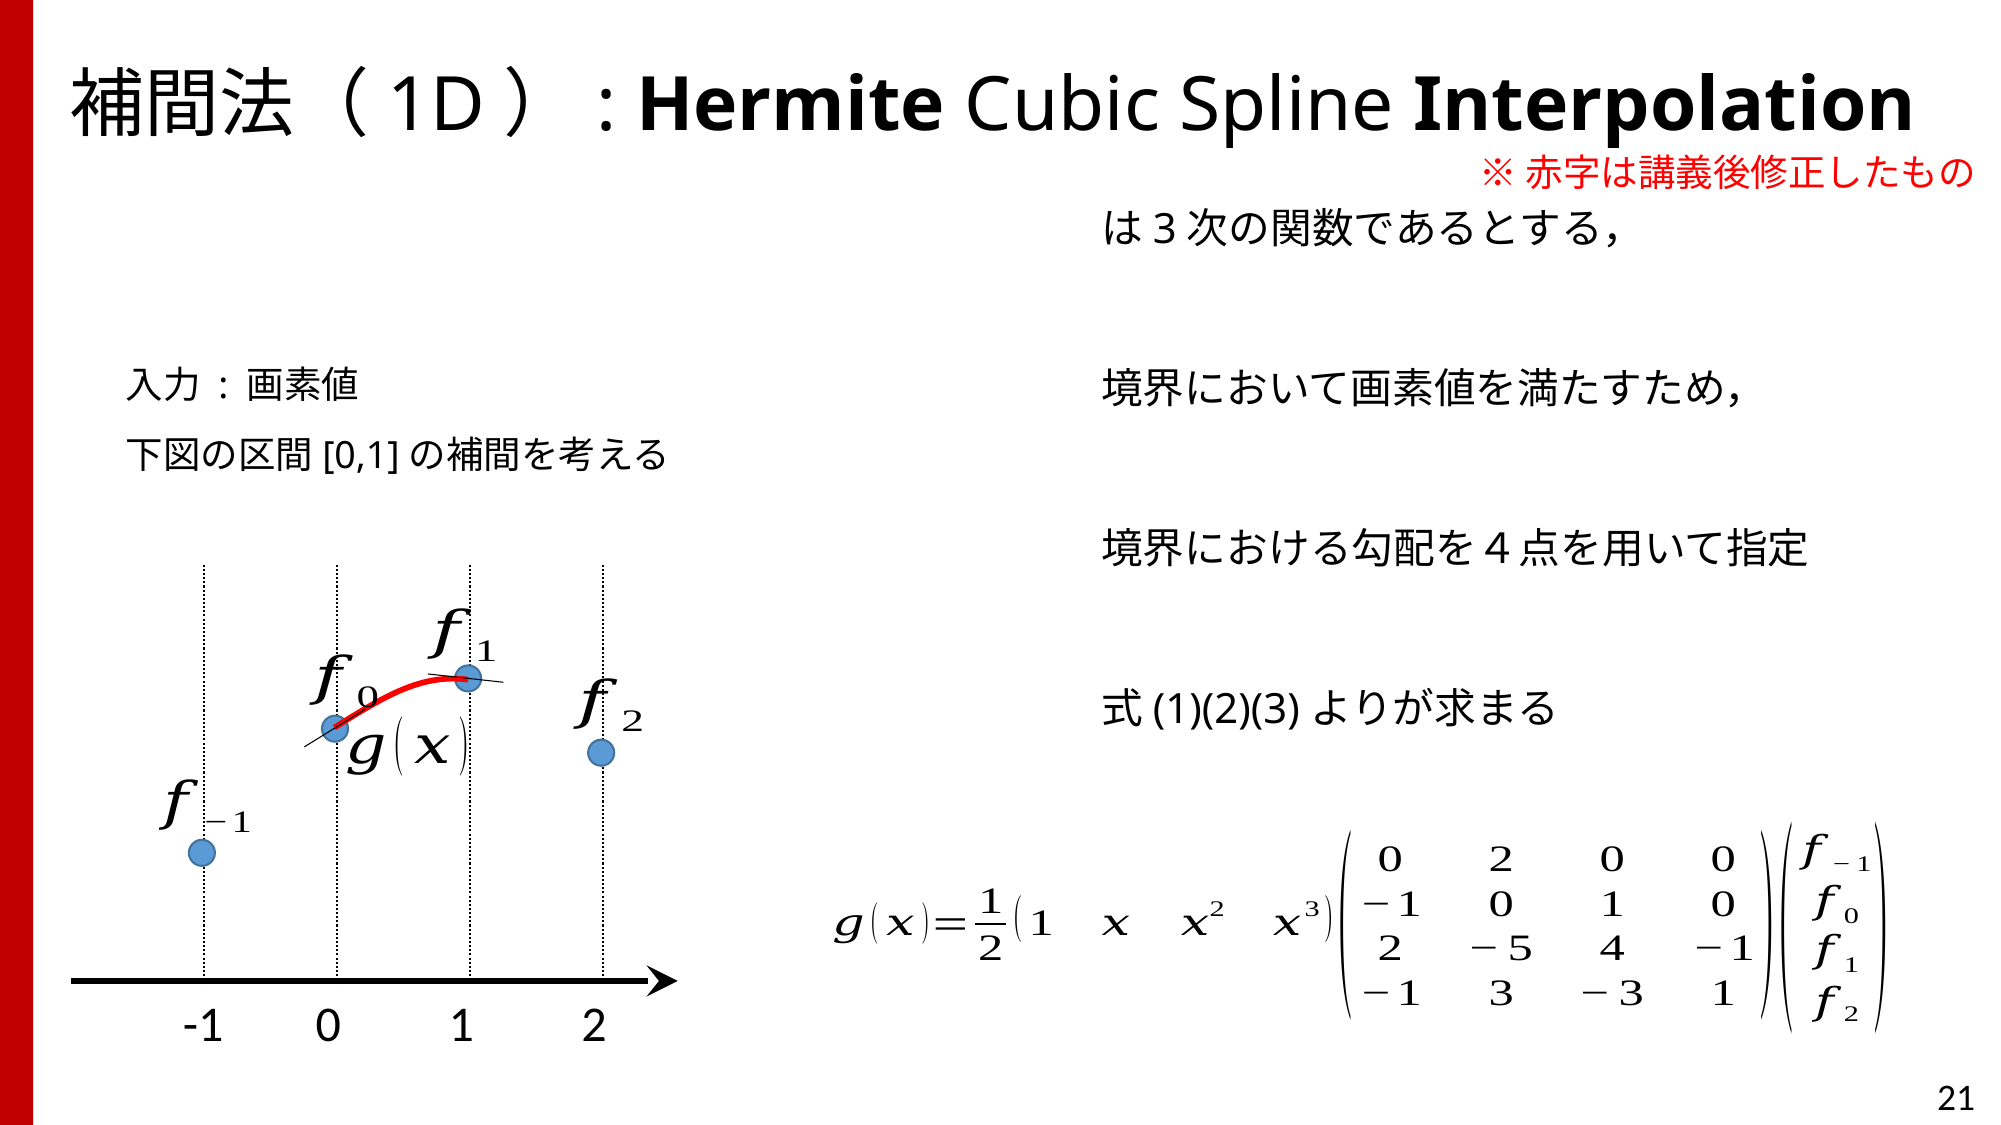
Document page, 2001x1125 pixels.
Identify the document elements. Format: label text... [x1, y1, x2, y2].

text_box ※赤字は講義後修正したもの [1464, 141, 1991, 202]
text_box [427, 673, 504, 683]
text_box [304, 708, 366, 747]
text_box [70, 563, 678, 1061]
slide_number 21 [1539, 1065, 1990, 1125]
title 補間法（1D）: Hermite Cubic Spline Interpolation [54, 46, 2000, 167]
